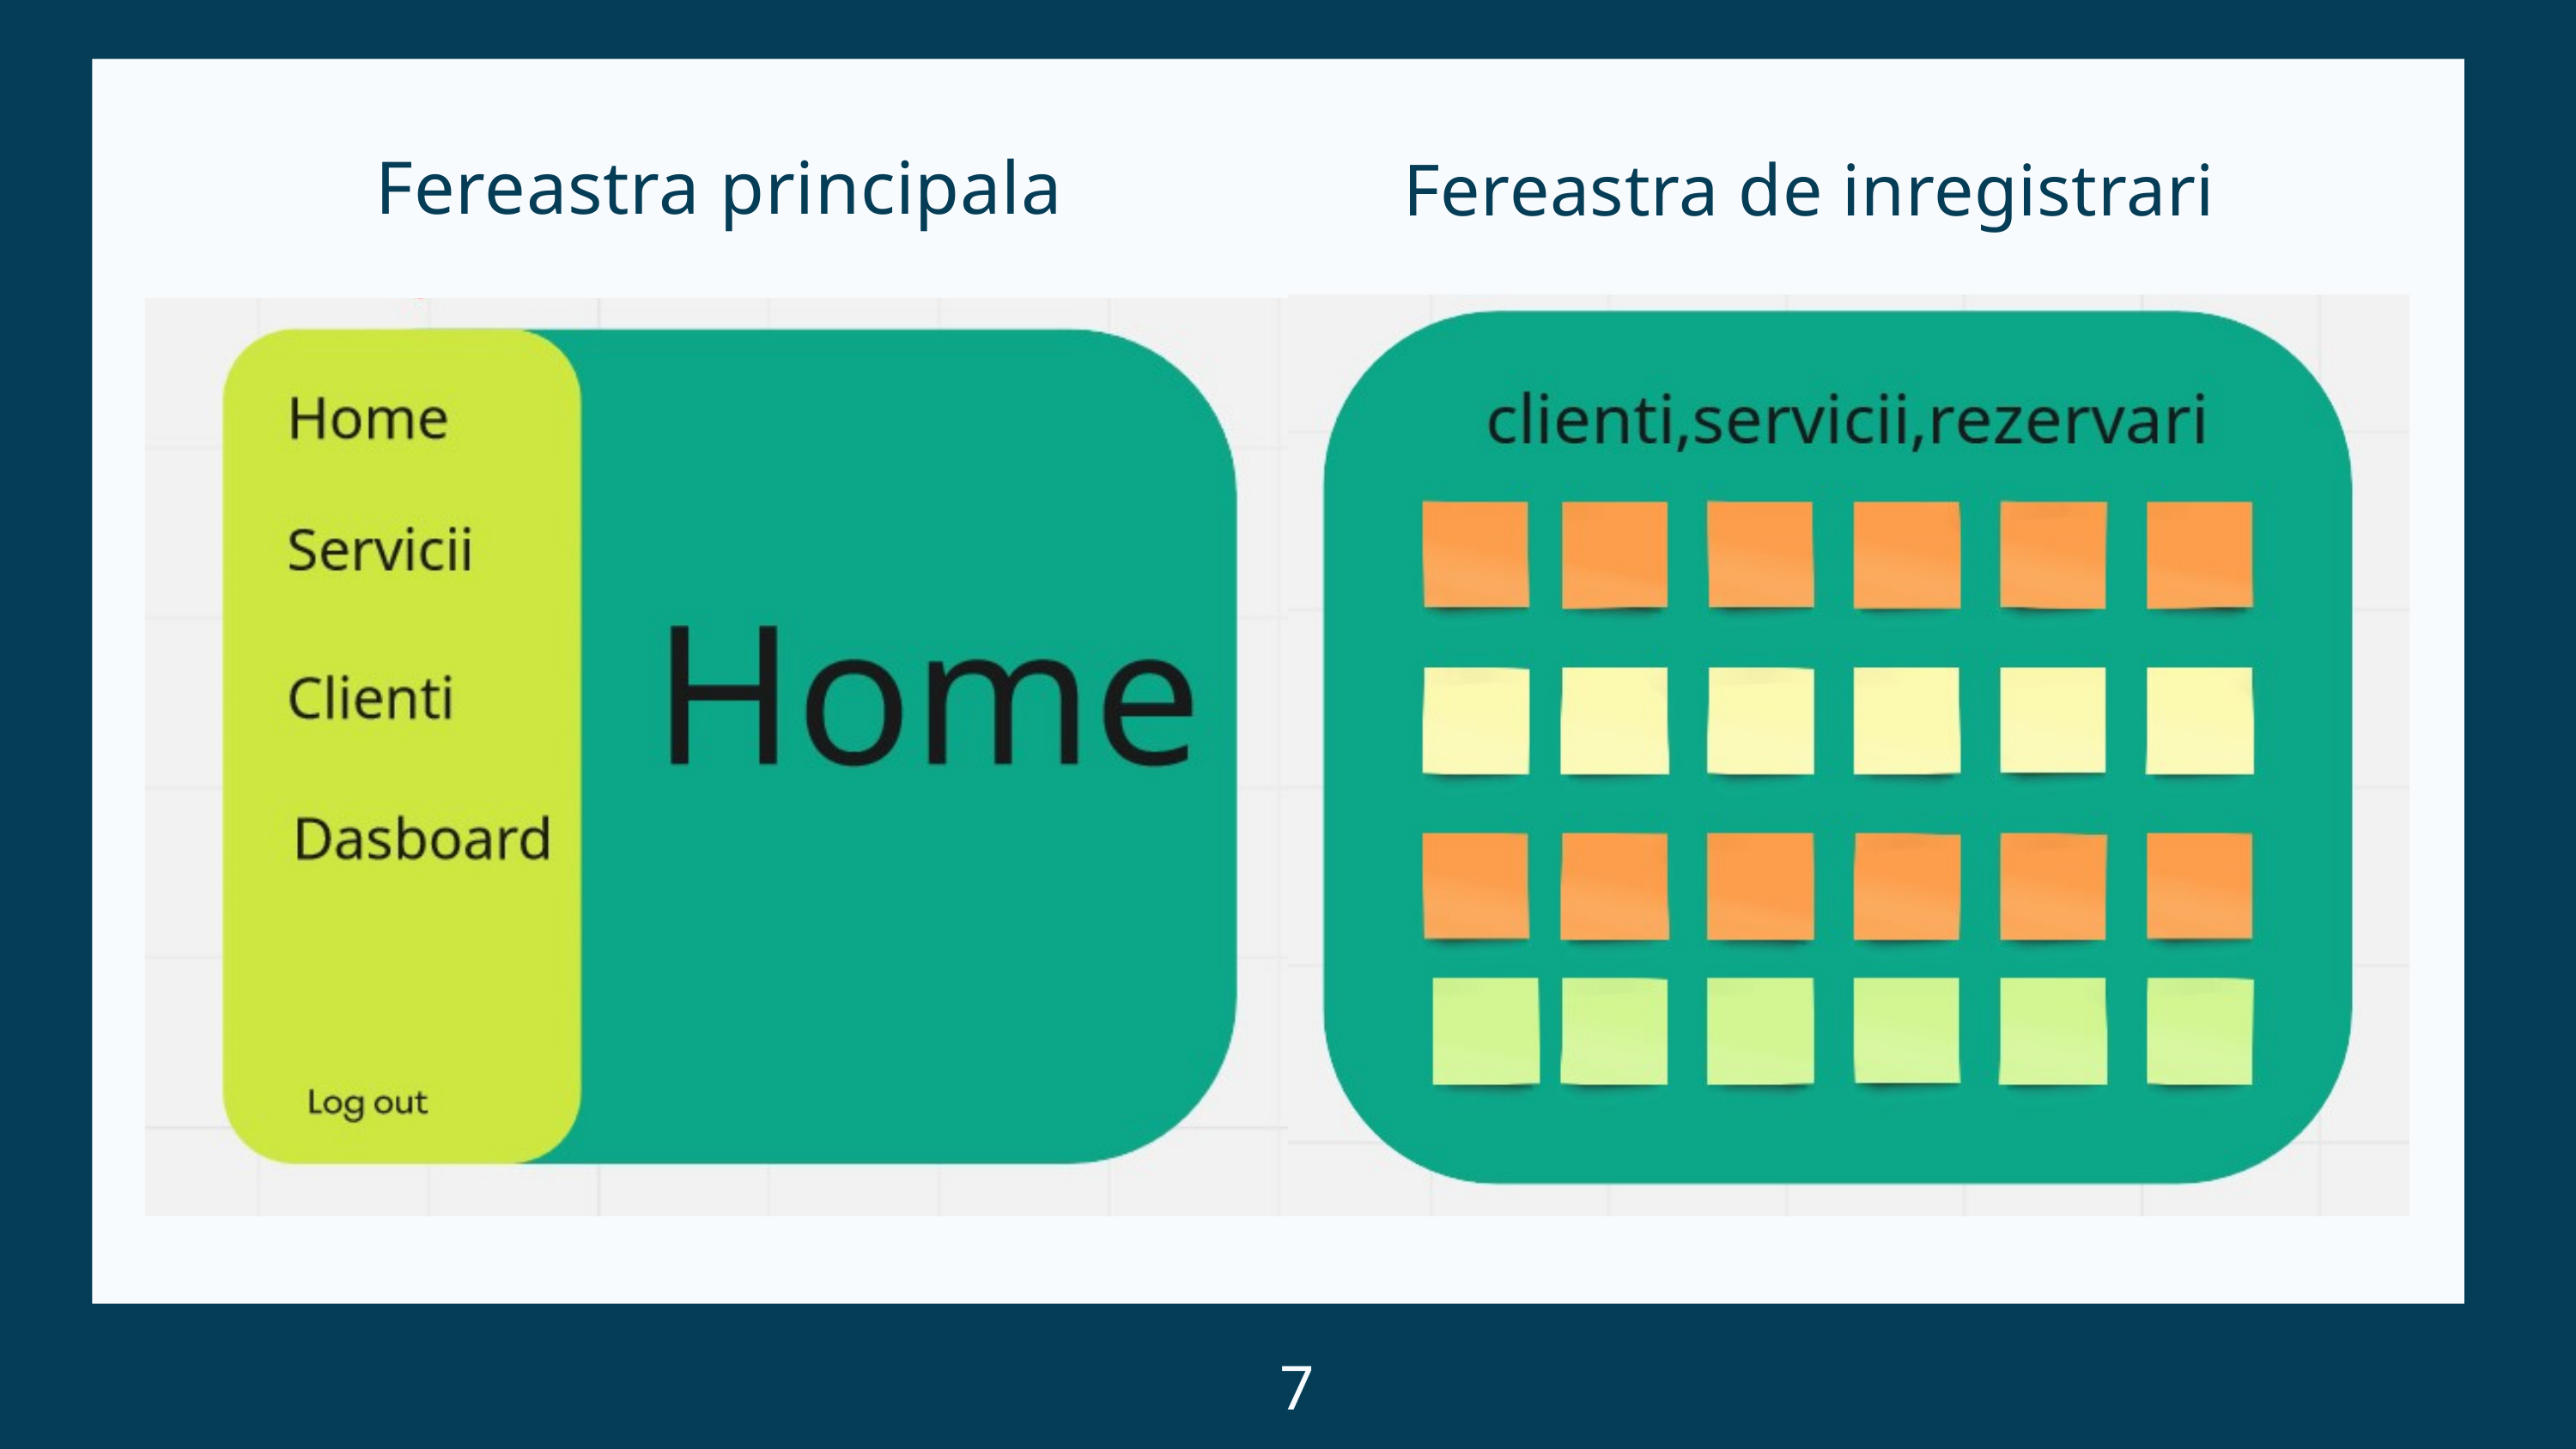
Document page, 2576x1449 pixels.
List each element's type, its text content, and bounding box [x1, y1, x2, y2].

text_box 7 [1279, 1337, 1310, 1422]
text_box Fereastra de inregistrari [1294, 140, 2325, 230]
picture [144, 294, 2410, 1217]
text_box Fereastra principala [204, 136, 1235, 229]
text_box [92, 58, 2464, 1304]
